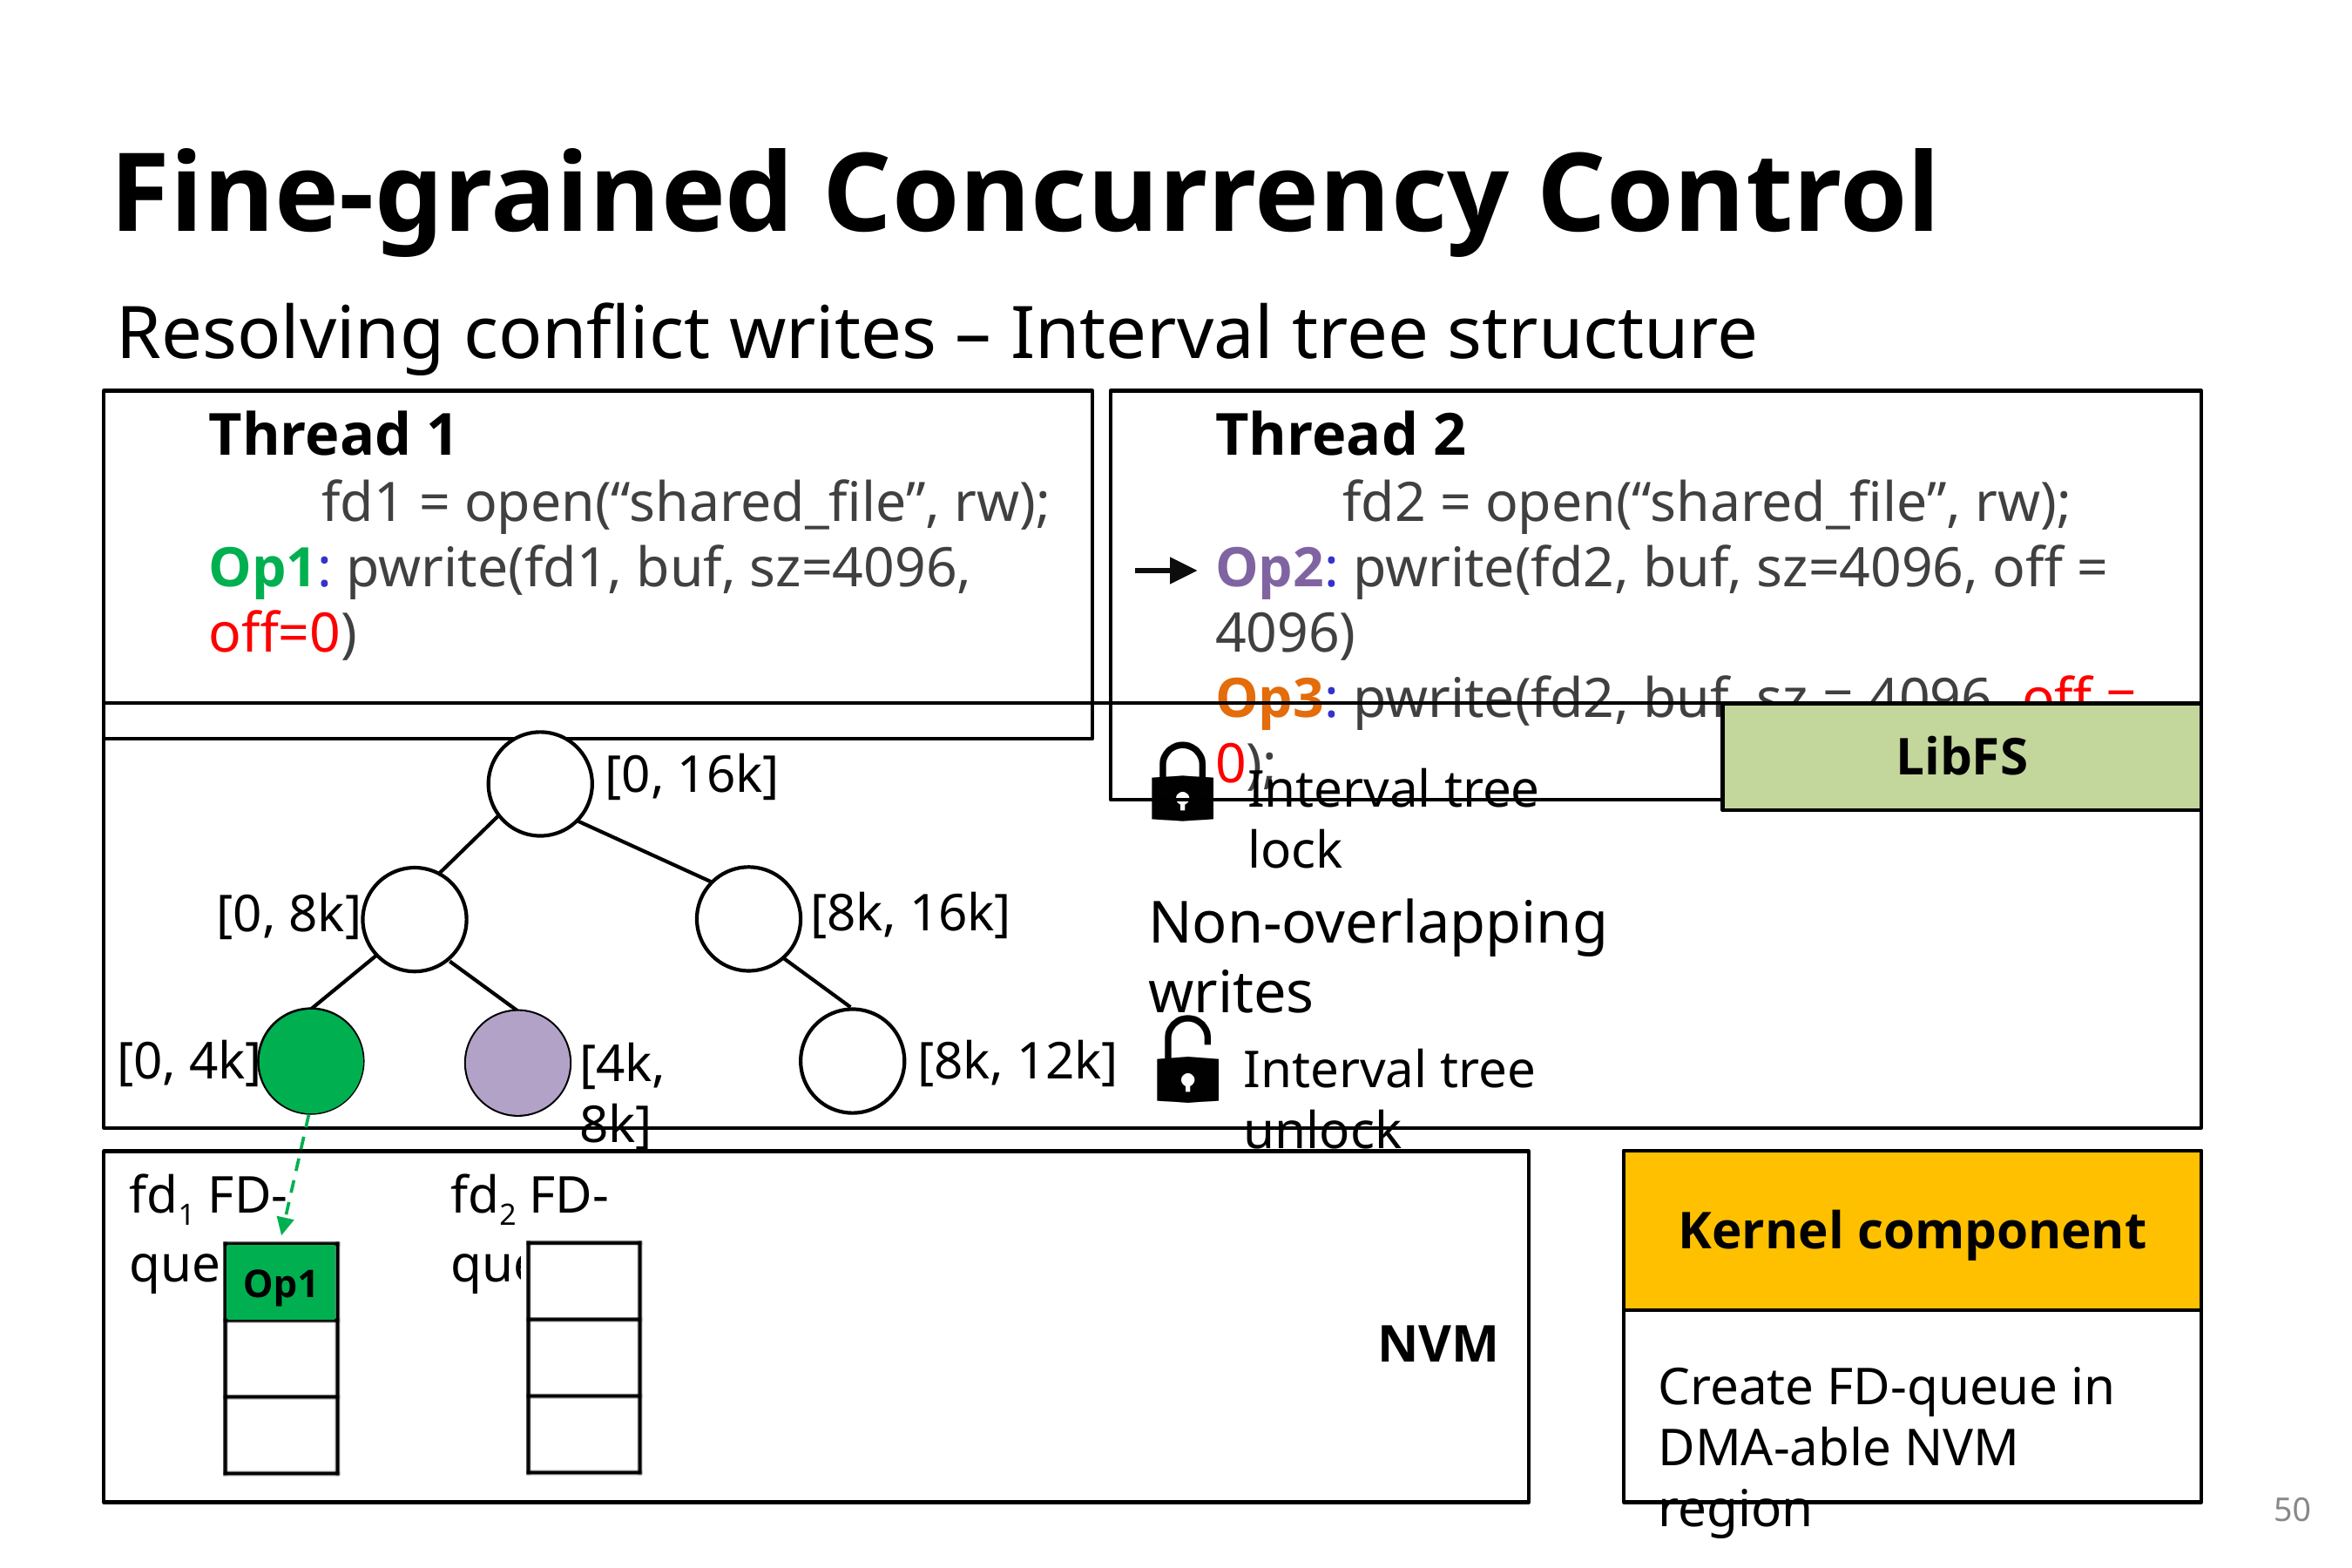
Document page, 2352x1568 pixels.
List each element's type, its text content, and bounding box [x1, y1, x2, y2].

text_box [1135, 1005, 1666, 1112]
text_box Thread 2 fd2 = open(“shared_file”, rw); Op2: pwrite(fd2, buf, sz=4096, off = 4096) Op3: pwrite(fd2, buf, sz = 4096, off = 0); [1111, 390, 2201, 701]
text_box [280, 1114, 309, 1236]
text_box Non-overlapping writes [1149, 878, 1723, 1031]
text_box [104, 1151, 1530, 1503]
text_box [1624, 1150, 2202, 1503]
text_box LibFS [1722, 703, 2201, 811]
text_box Resolving conflict writes – Interval tree structure [104, 280, 2202, 380]
text_box Thread 1 fd1 = open(“shared_file”, rw); Op1: pwrite(fd1, buf, sz=4096, off=0) [104, 390, 1092, 701]
text_box Fine-grained Concurrency Control [104, 63, 2167, 229]
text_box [104, 732, 1146, 1116]
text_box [1130, 728, 1625, 835]
text_box [102, 701, 2203, 1130]
slide_number 50 [2263, 1484, 2319, 1539]
